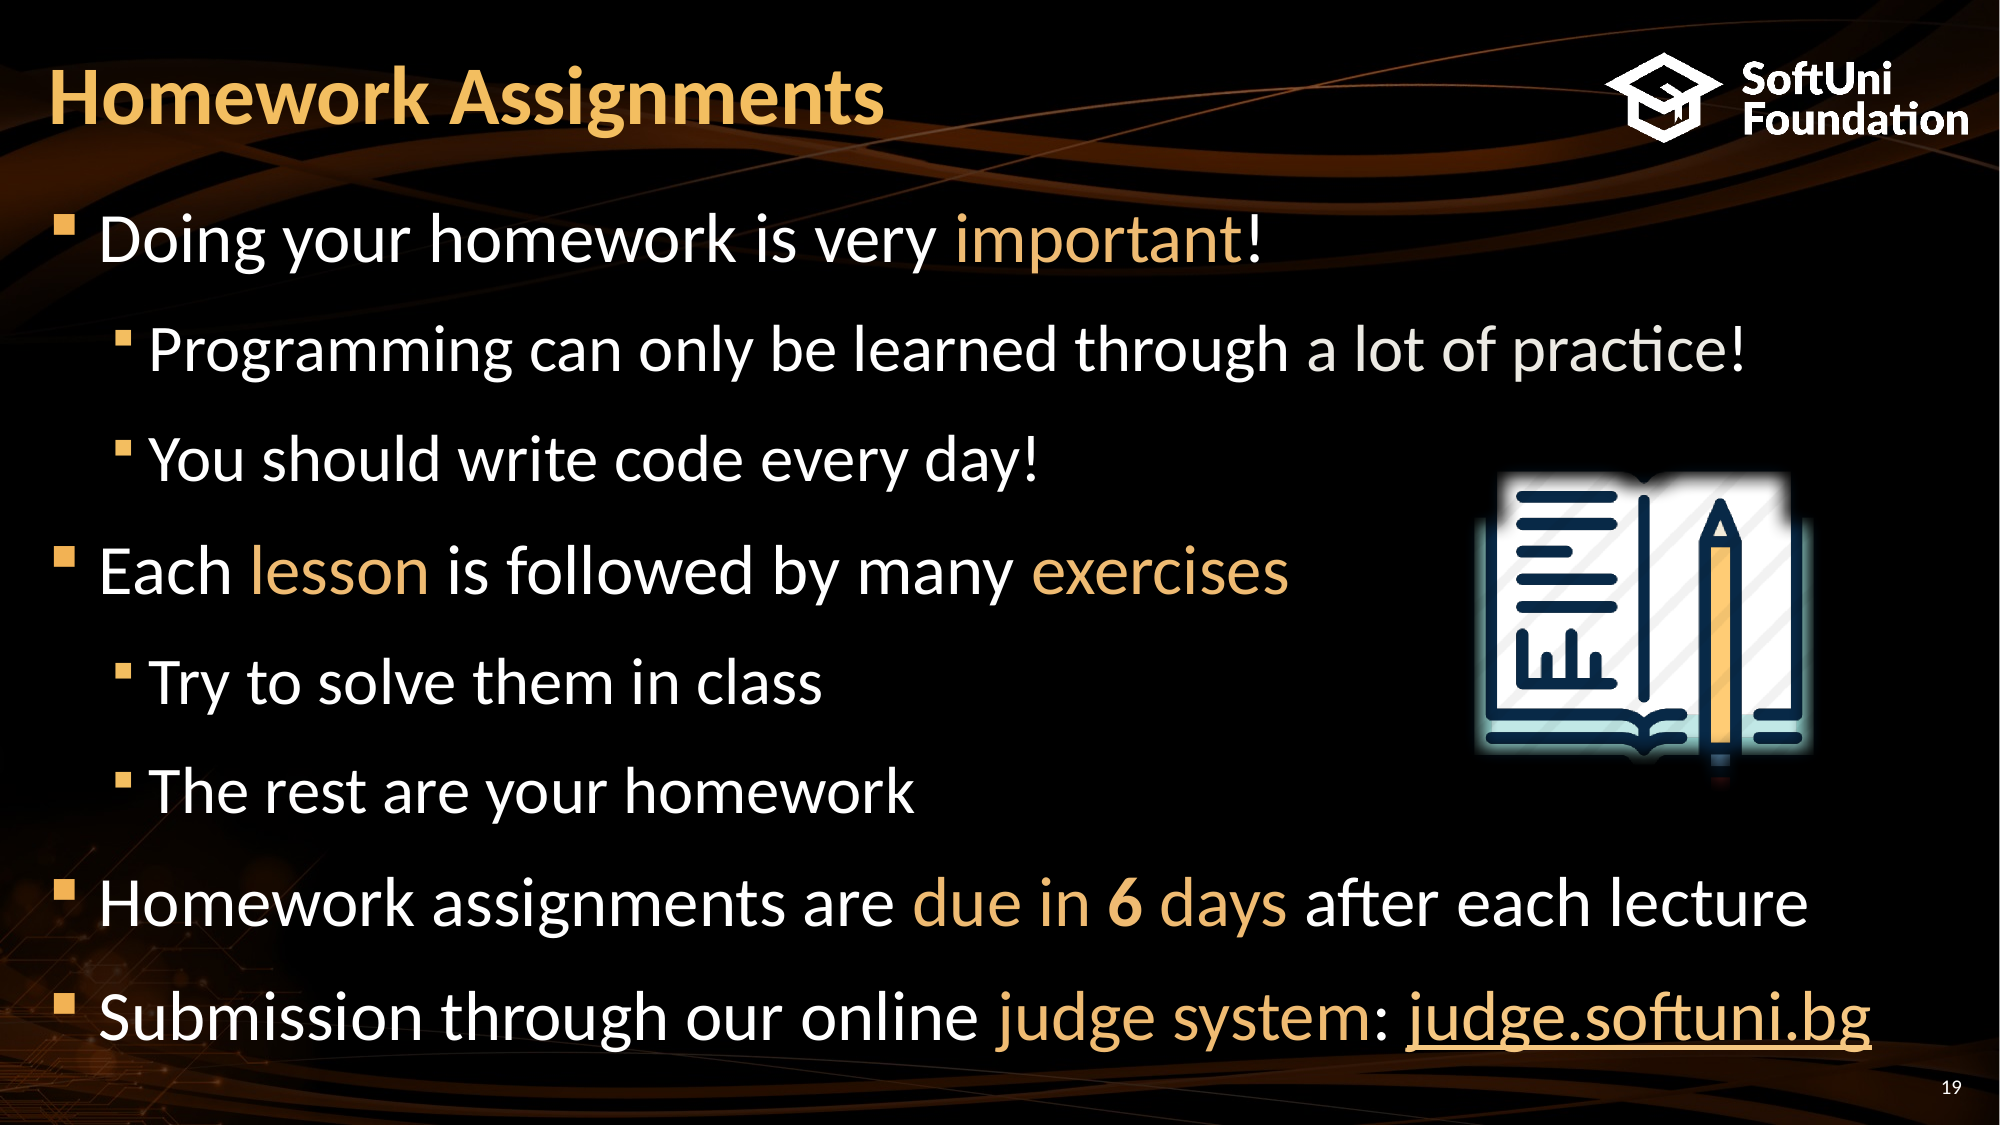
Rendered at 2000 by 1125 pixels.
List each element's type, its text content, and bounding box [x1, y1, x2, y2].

title Homework Assignments [30, 6, 1602, 189]
list Doing your homework is very important! Programming can only be learned through a lot of practice! You should write code every day! Each lesson is followed by many exercises Try to solve them in class The rest are your homework Homework assignments are due in 6 days after each lecture Submission through our online judge system: judge.softuni.bg [31, 181, 1968, 1095]
picture [0, 0, 2000, 1125]
slide_number 19 [1897, 1095, 1968, 1103]
